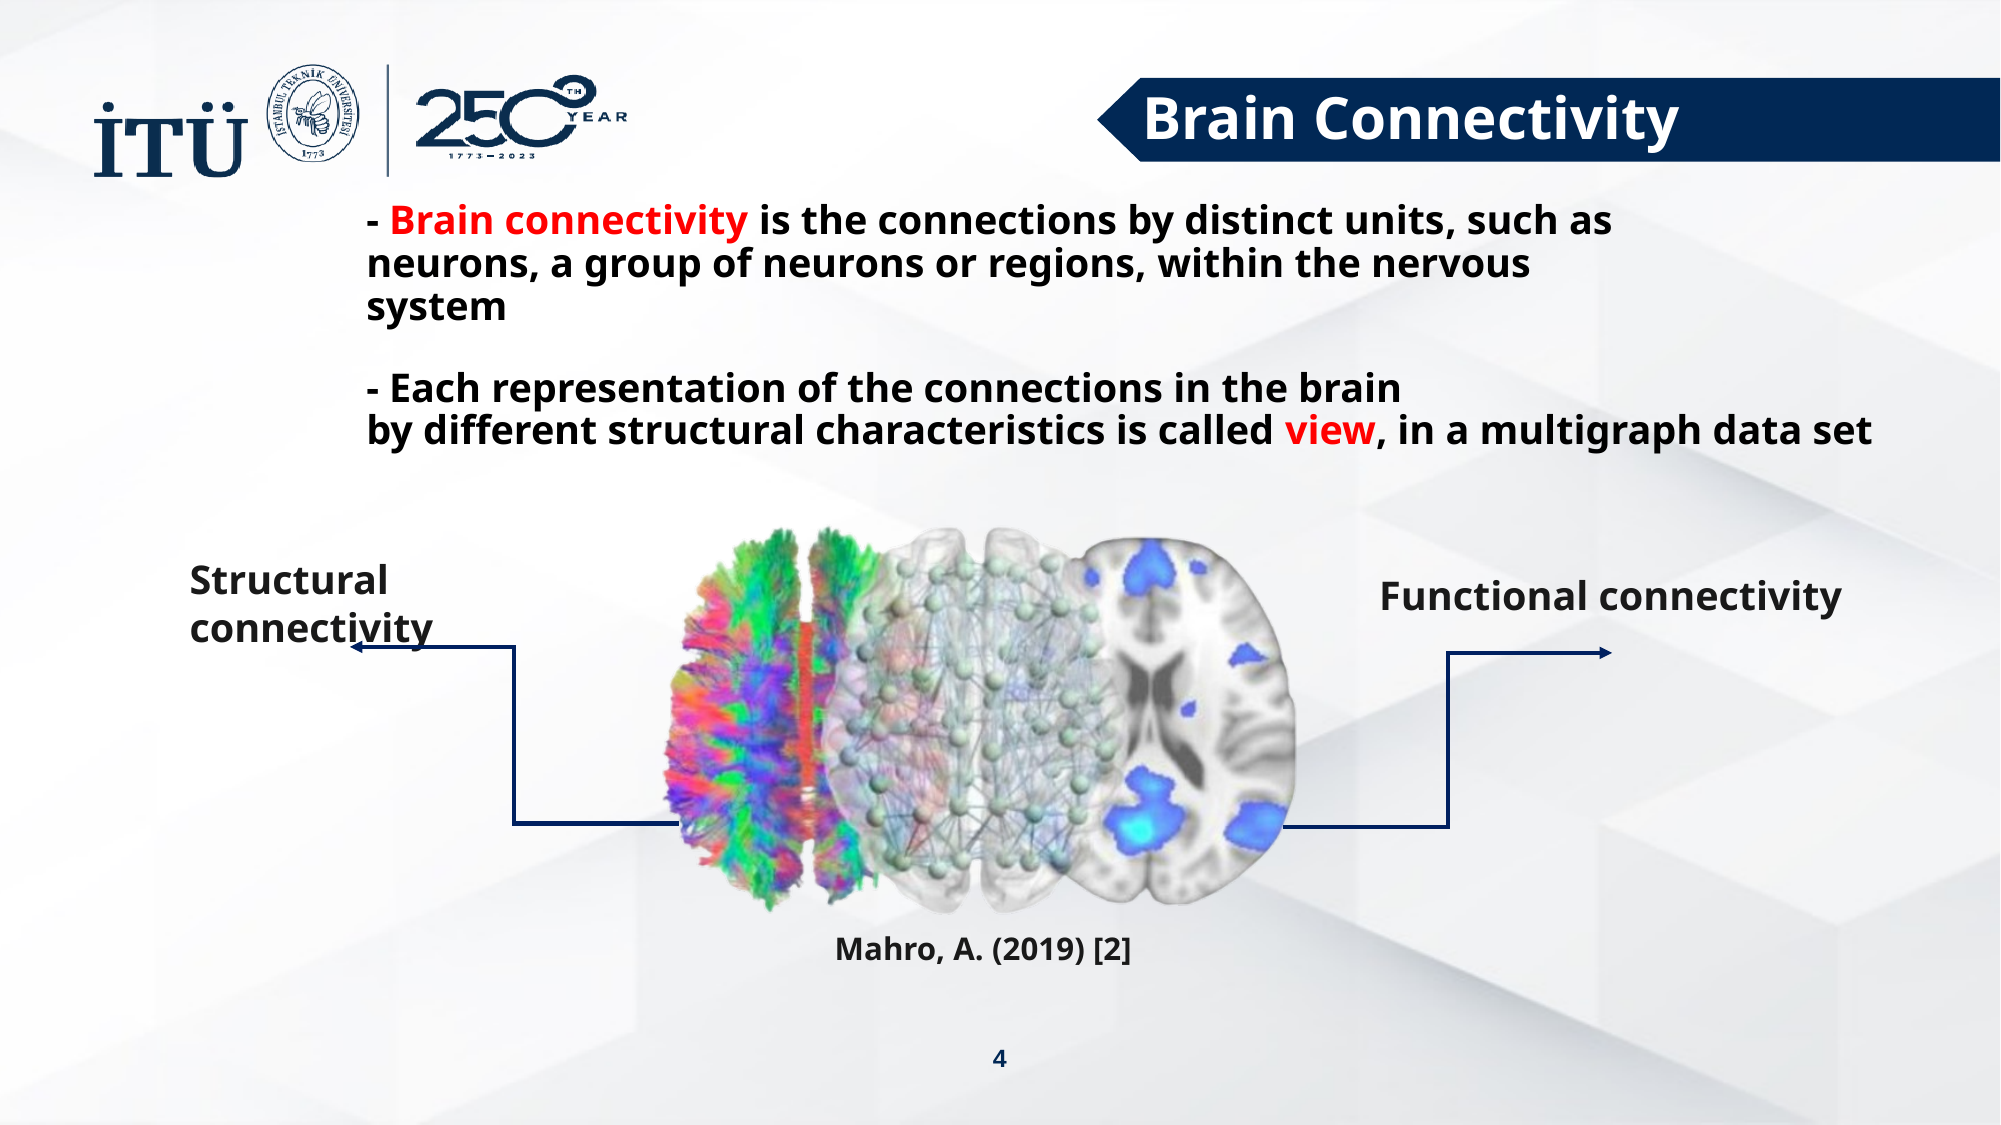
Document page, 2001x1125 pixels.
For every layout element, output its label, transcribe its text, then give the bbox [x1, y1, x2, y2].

picture [0, 0, 2001, 1125]
text_box Mahro, A. (2019) [2] [780, 949, 1186, 983]
text_box Structural connectivity [174, 563, 351, 642]
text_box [1283, 652, 1613, 827]
text_box - Brain connectivity is the connections by distinct units, such as neurons, a group of neurons or regions, within the nervous system [351, 164, 1696, 311]
text_box 4 [788, 1035, 1212, 1081]
text_box Brain Connectivity [1127, 73, 1695, 159]
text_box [349, 646, 679, 824]
text_box - Each representation of the connections in the brain by different structural characteristics is called view, in a multigraph data set [351, 311, 1936, 767]
